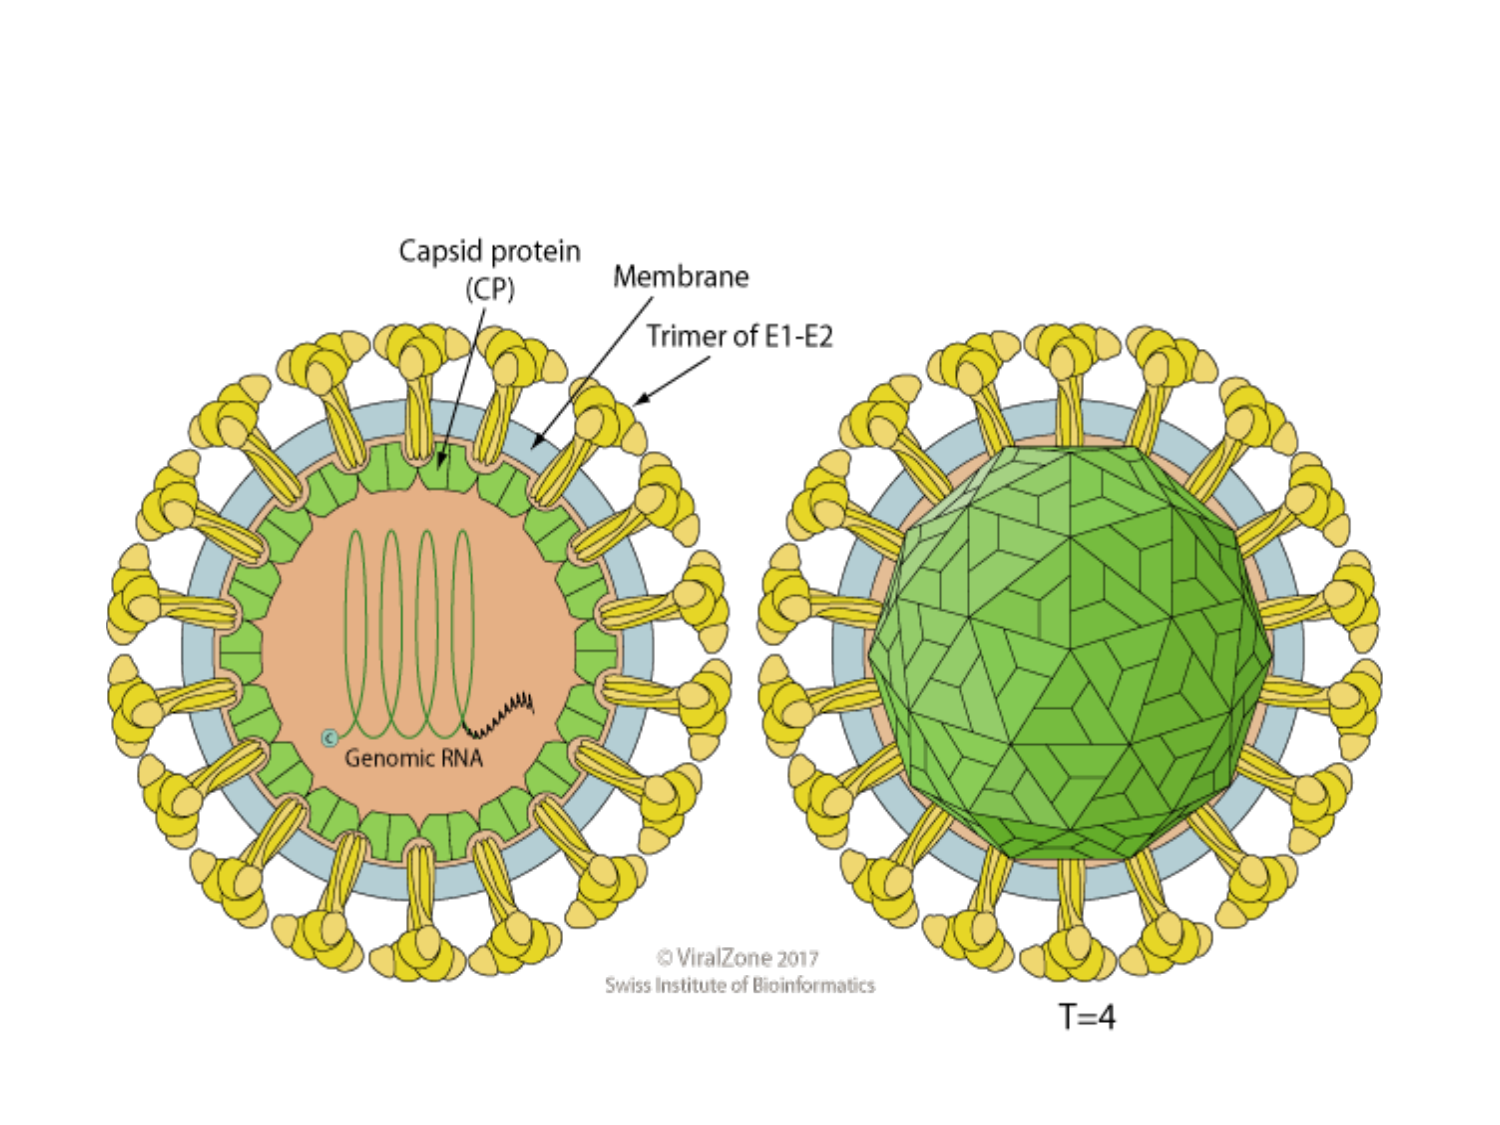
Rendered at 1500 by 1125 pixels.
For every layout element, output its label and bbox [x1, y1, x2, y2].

list [106, 233, 1385, 1040]
